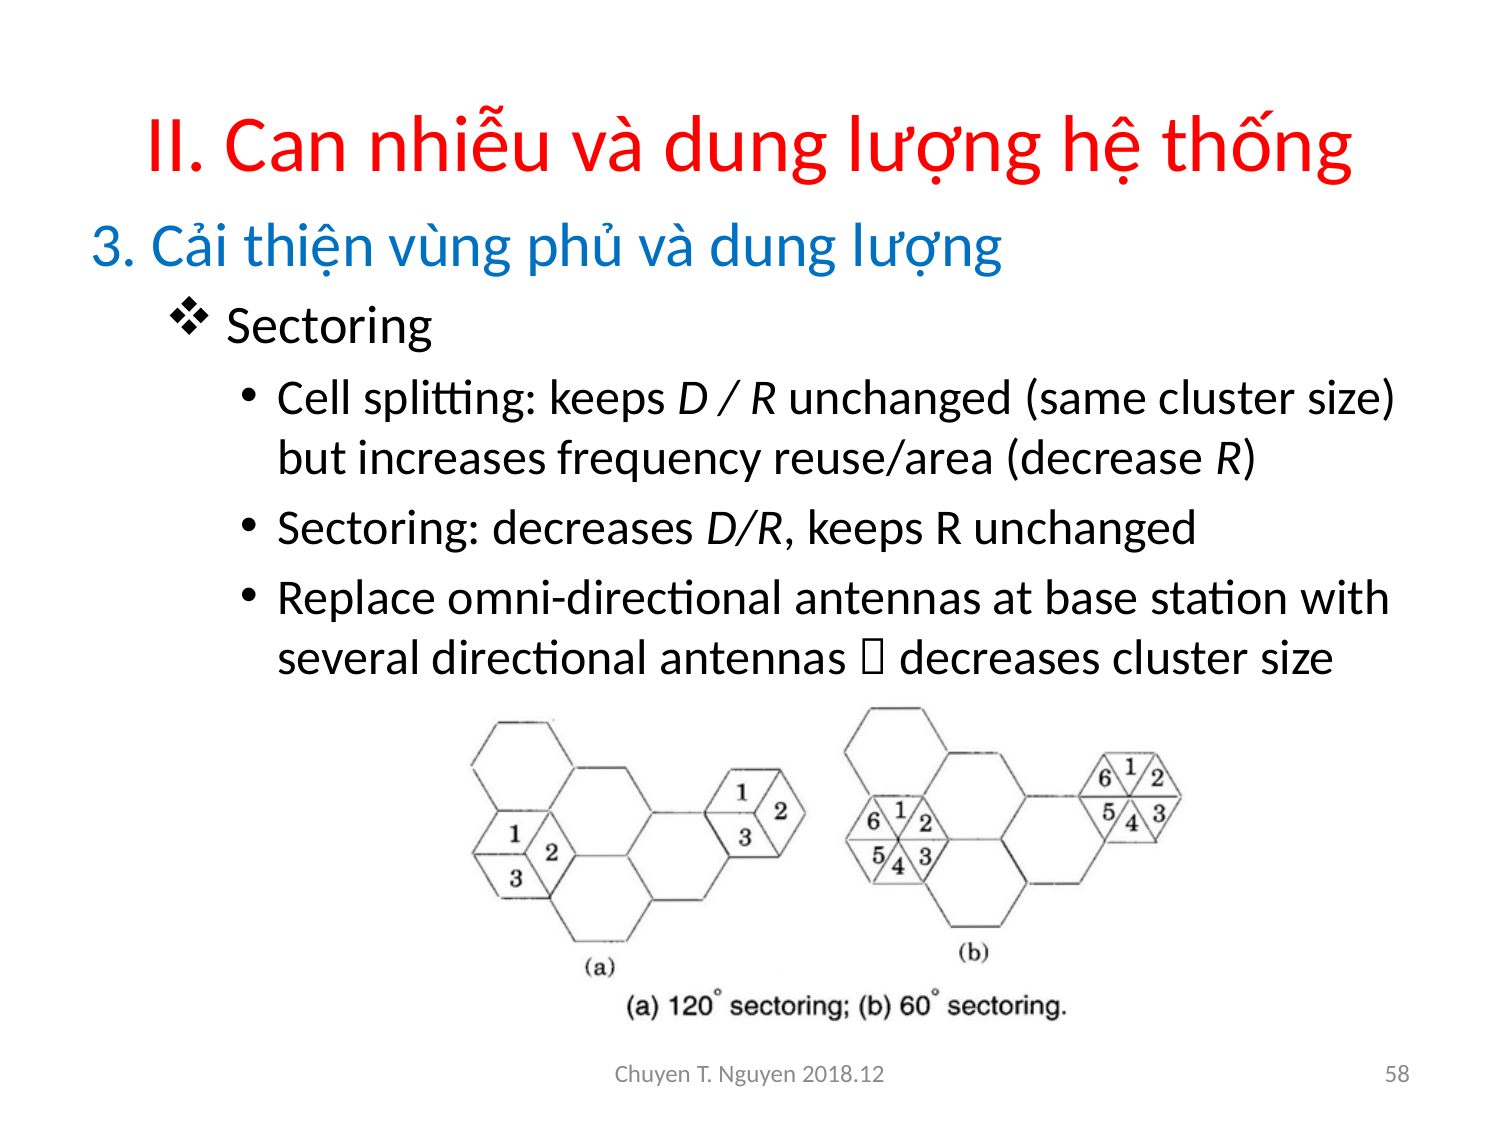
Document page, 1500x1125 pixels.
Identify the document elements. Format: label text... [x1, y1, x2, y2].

slide_number 58 [1074, 1042, 1425, 1103]
title II. Can nhiễu và dung lượng hệ thống [75, 45, 1425, 196]
footer Chuyen T. Nguyen 2018.12 [512, 1042, 988, 1103]
list 3. Cải thiện vùng phủ và dung lượng Sectoring Cell splitting: keeps D / R unchanged (same cluster size) but increases frequency reuse/area (decrease R) Sectoring: decreases D/R, keeps R unchanged Replace omni-directional antennas at base station with several directional antennas  decreases cluster size [75, 196, 1425, 1005]
picture [466, 699, 1188, 1024]
